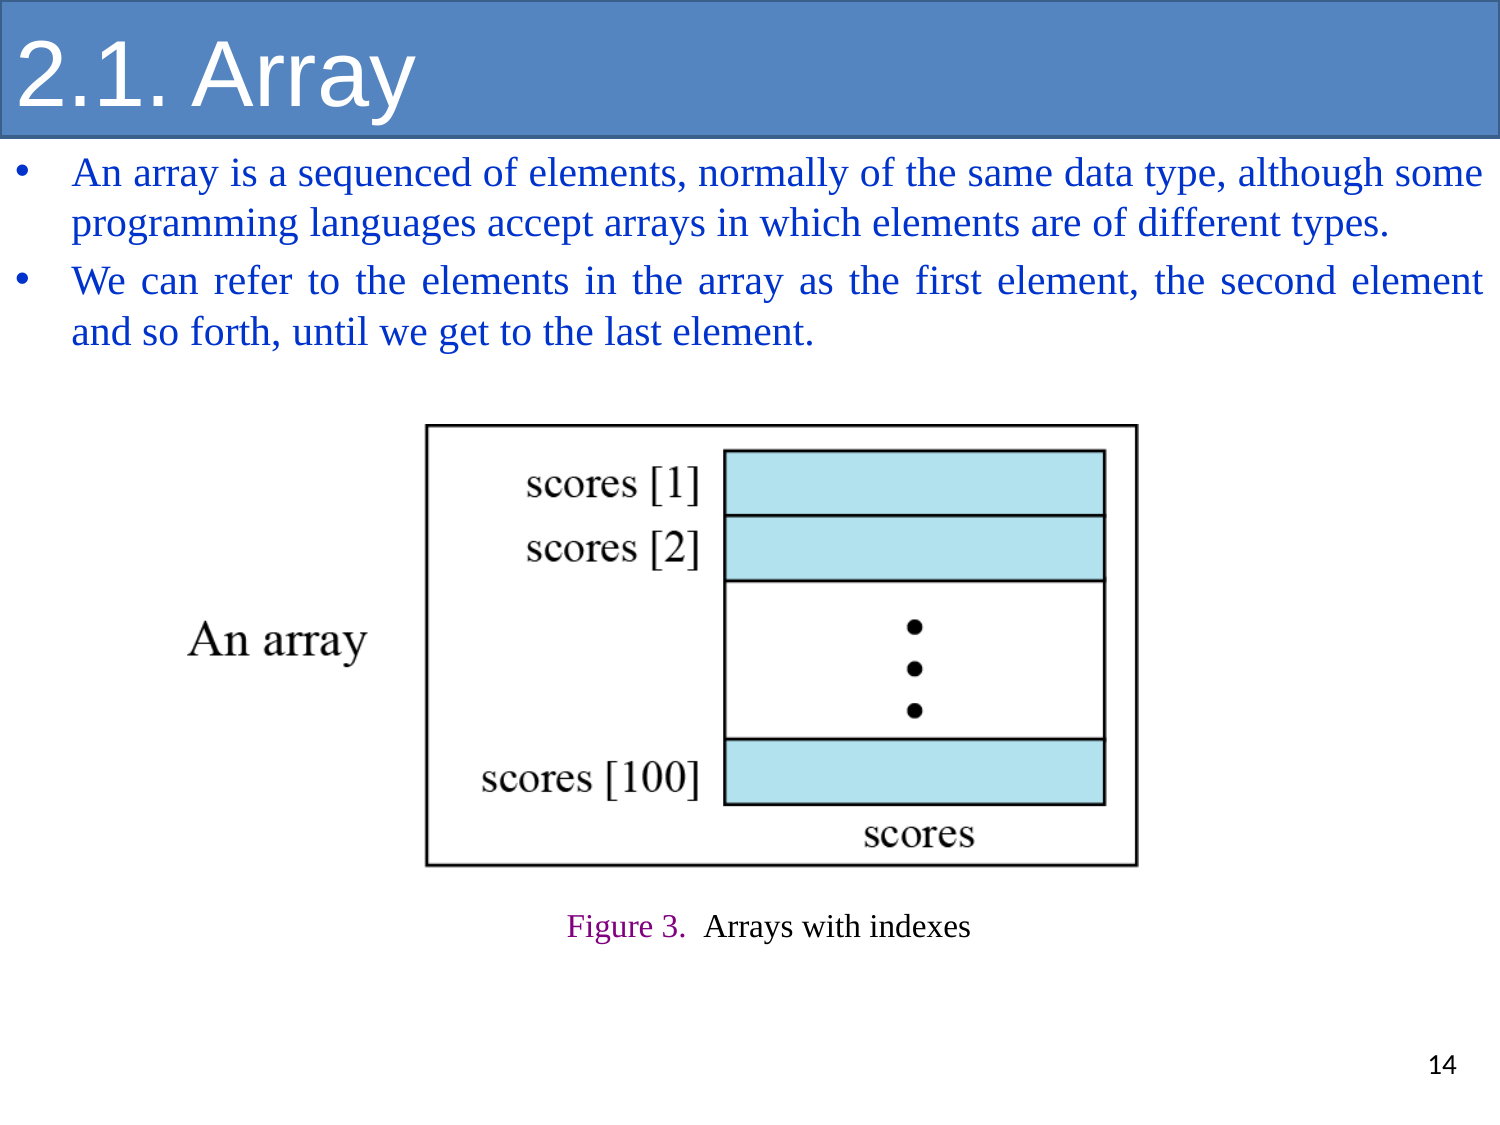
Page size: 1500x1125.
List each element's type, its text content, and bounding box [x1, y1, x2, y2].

picture [187, 424, 1140, 868]
list An array is a sequenced of elements, normally of the same data type, although some programming languages accept arrays in which elements are of different types. We can refer to the elements in the array as the first element, the second element and so forth, until we get to the last element. [0, 137, 1500, 1025]
slide_number 14 [1412, 1037, 1488, 1098]
title 2.1. Array [0, 0, 1500, 137]
text_box Figure 3. Arrays with indexes [552, 896, 986, 952]
